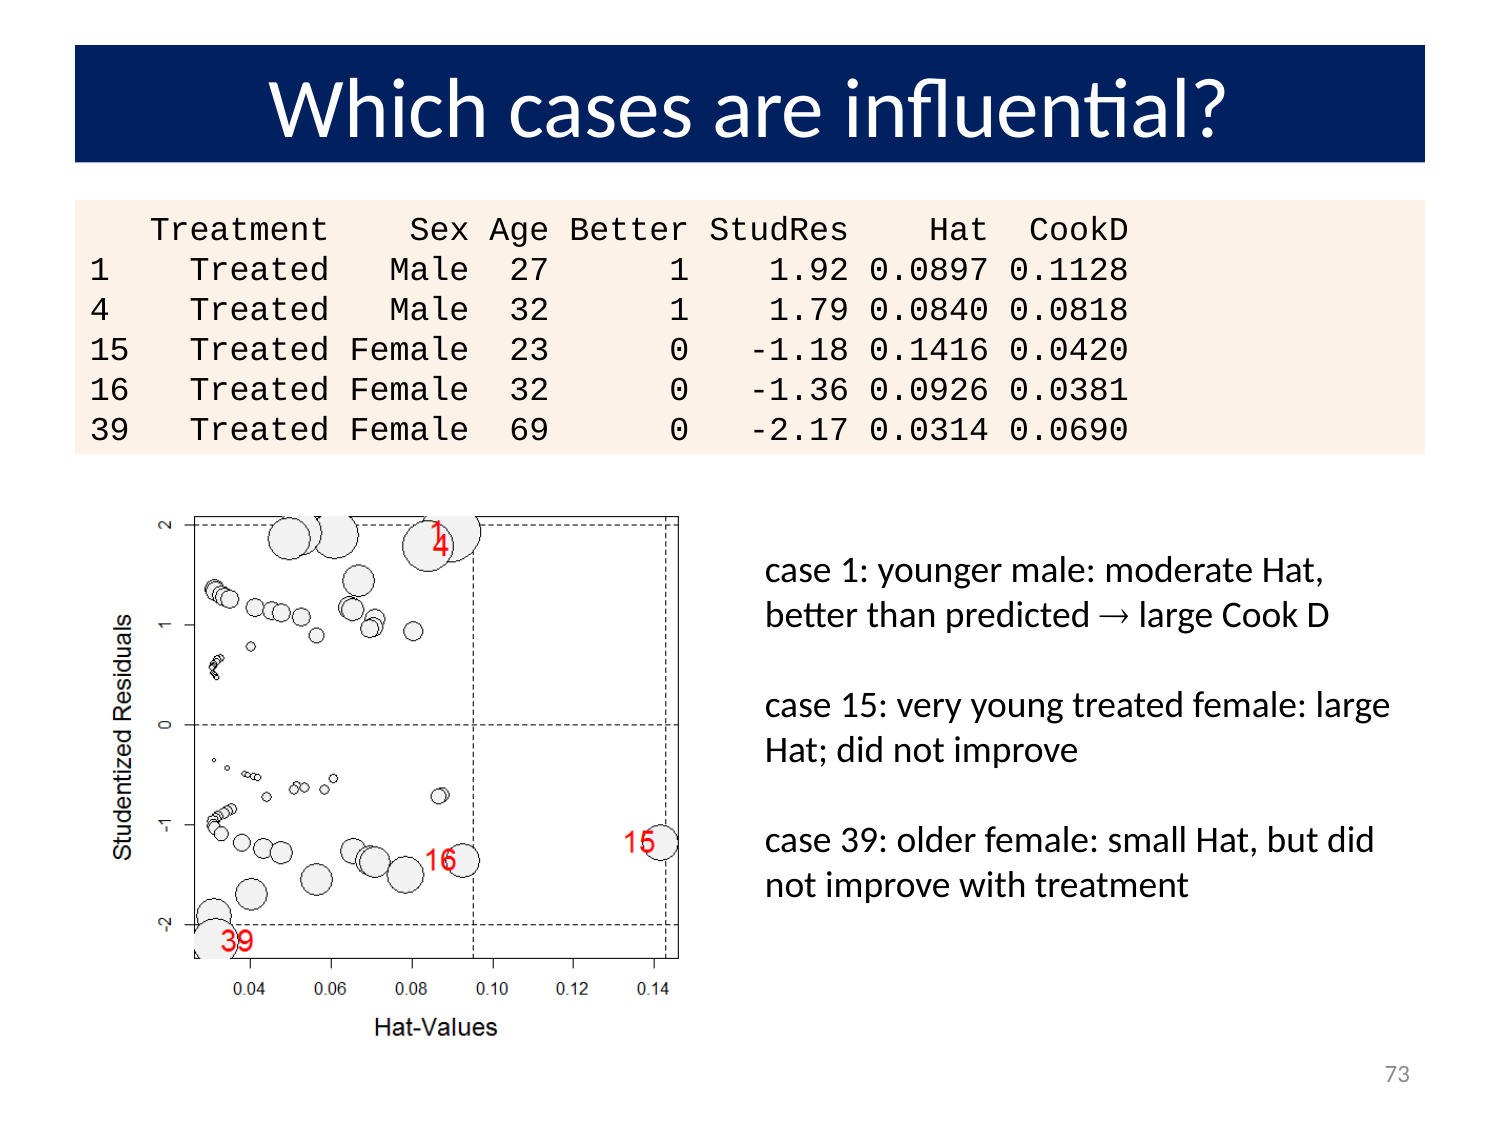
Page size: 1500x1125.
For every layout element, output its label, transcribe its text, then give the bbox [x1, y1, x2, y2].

title Which cases are influential? [75, 45, 1425, 163]
text_box case 1: younger male: moderate Hat, better than predicted  large Cook D case 15: very young treated female: large Hat; did not improve case 39: older female: small Hat, but did not improve with treatment [749, 537, 1413, 913]
slide_number 73 [1074, 1042, 1425, 1103]
text_box Treatment Sex Age Better StudRes Hat CookD 1 Treated Male 27 1 1.92 0.0897 0.1128 4 Treated Male 32 1 1.79 0.0840 0.0818 15 Treated Female 23 0 -1.18 0.1416 0.0420 16 Treated Female 32 0 -1.36 0.0926 0.0381 39 Treated Female 69 0 -2.17 0.0314 0.0690 [74, 199, 1425, 455]
picture [112, 494, 701, 1041]
